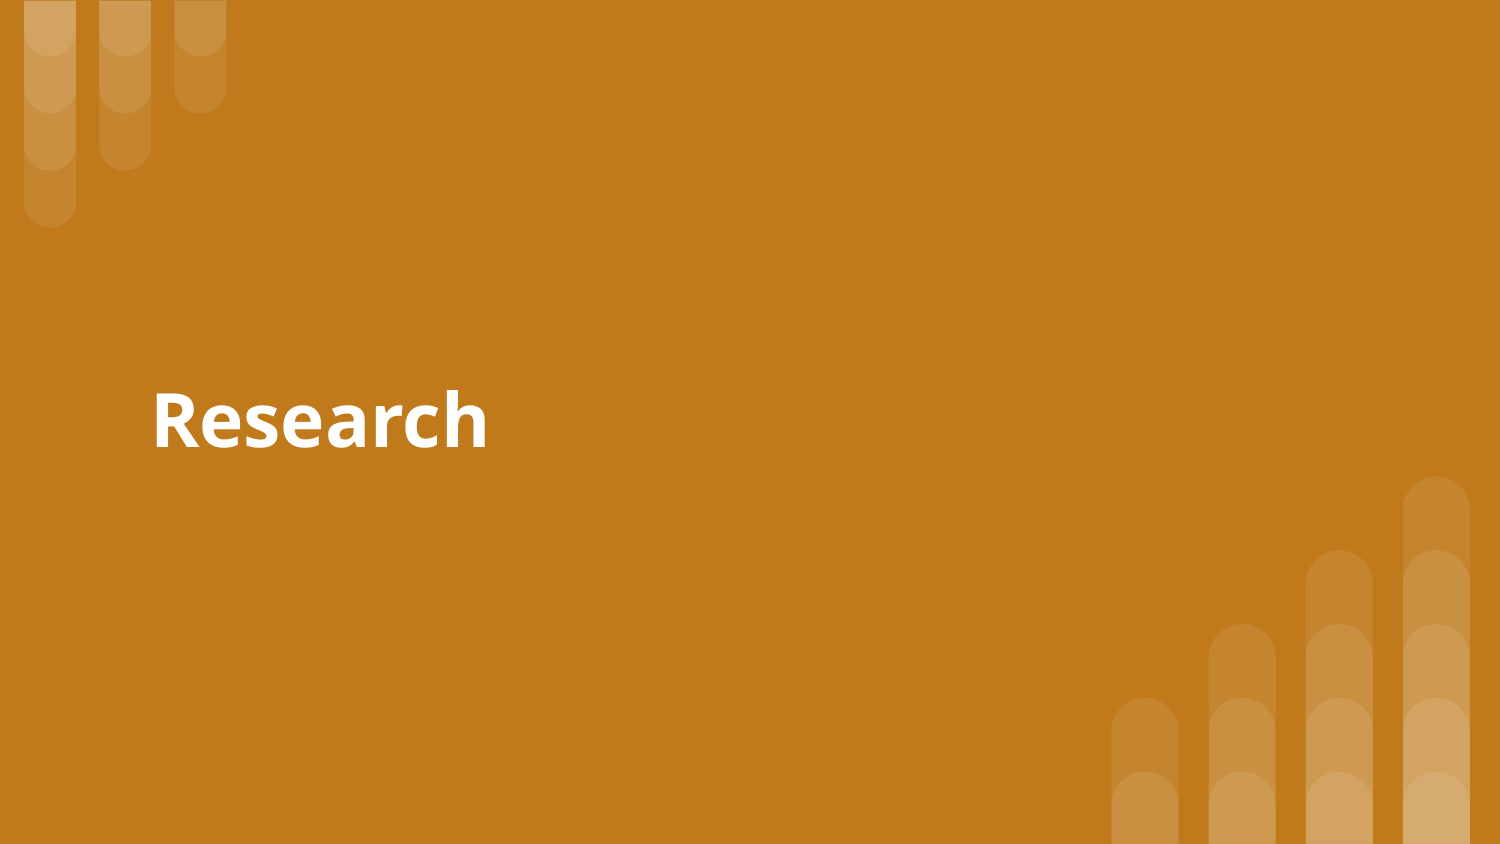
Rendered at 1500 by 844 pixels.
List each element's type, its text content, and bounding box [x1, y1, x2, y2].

title Research [135, 264, 1097, 572]
